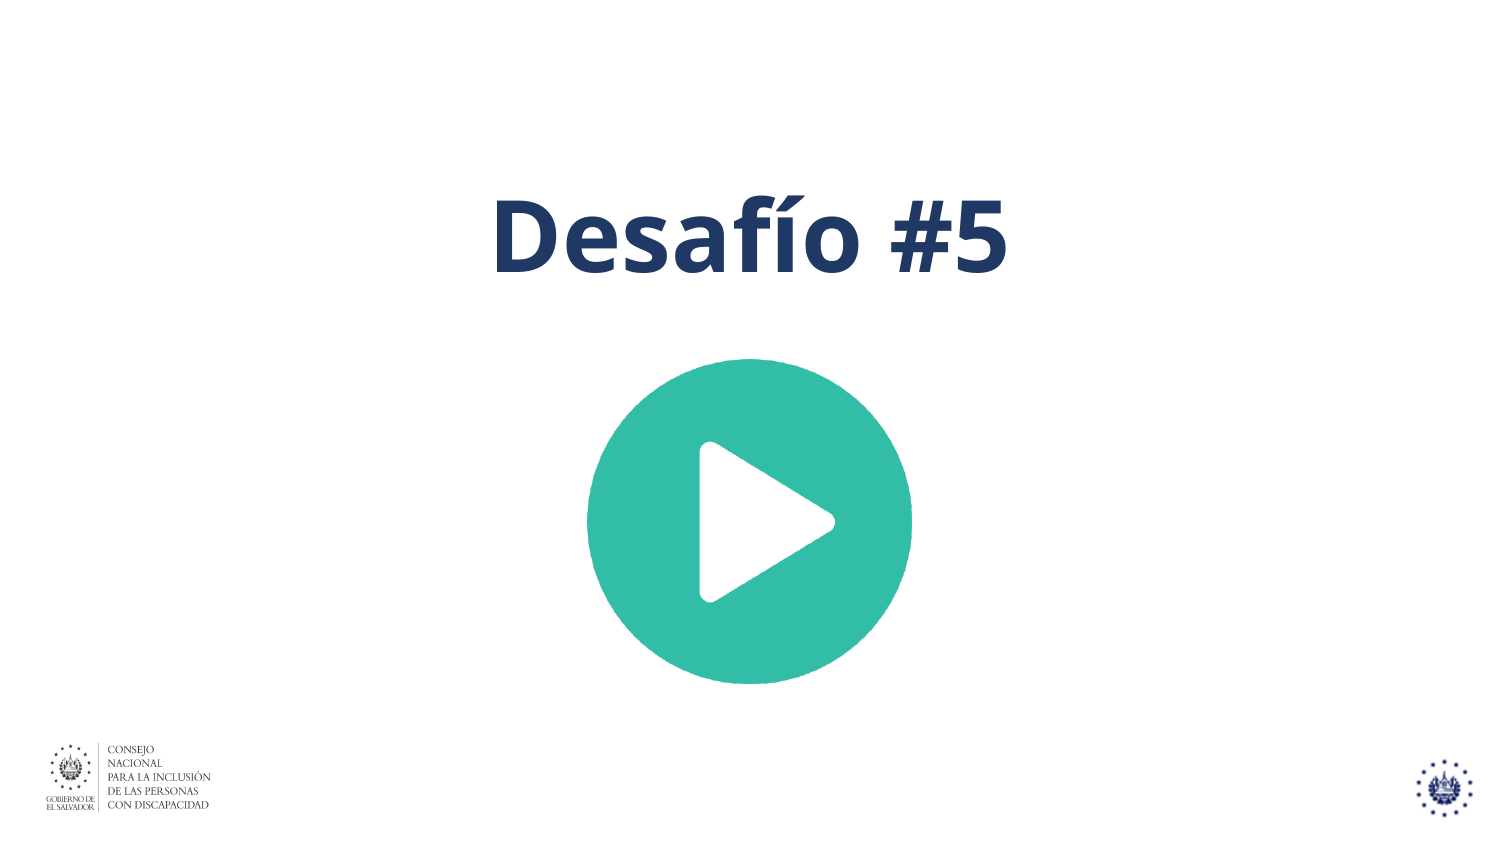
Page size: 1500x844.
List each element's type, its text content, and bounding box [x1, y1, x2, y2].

picture [587, 358, 913, 684]
picture [37, 732, 216, 821]
picture [1401, 755, 1500, 844]
title Desafío #5 [82, 163, 1418, 302]
